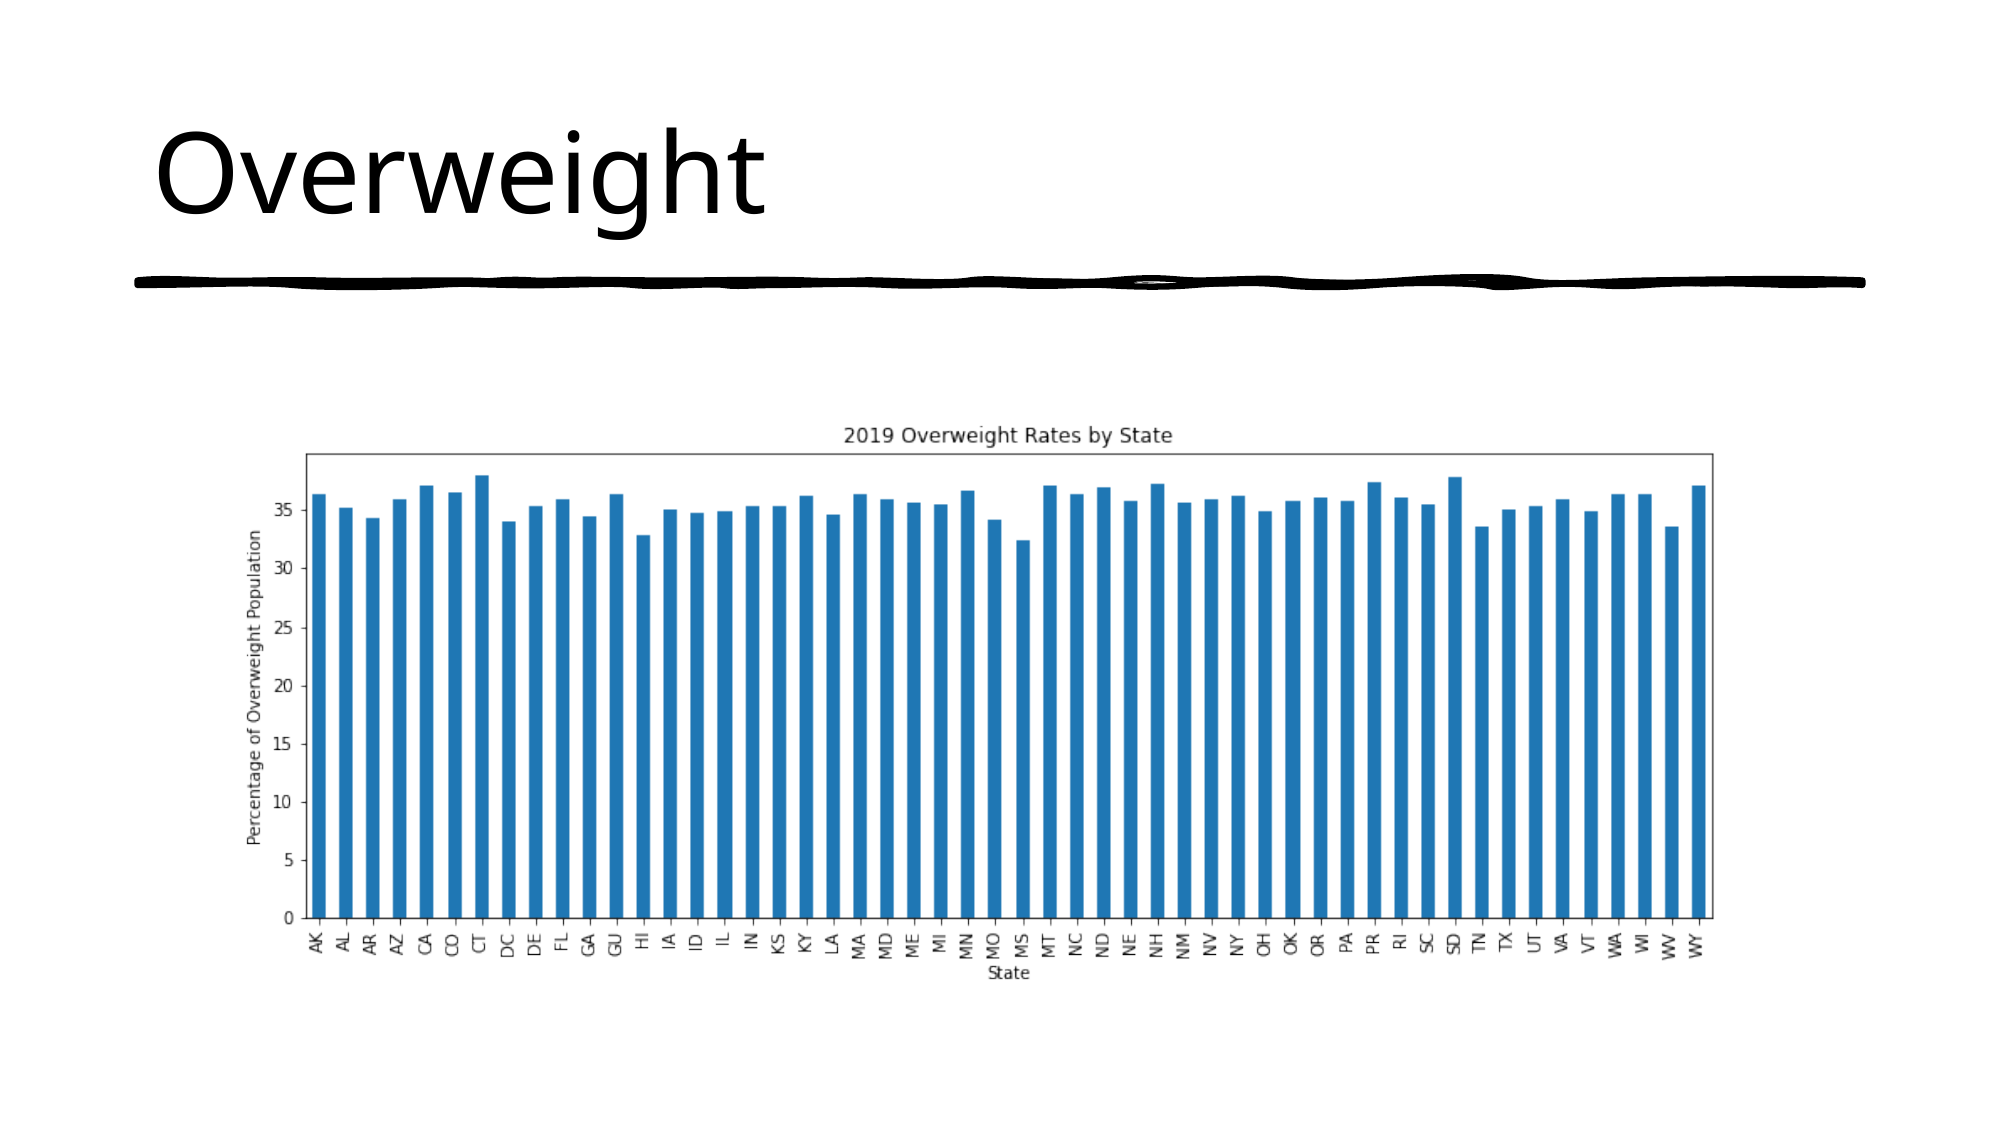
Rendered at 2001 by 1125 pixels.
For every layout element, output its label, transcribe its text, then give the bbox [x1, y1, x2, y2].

title Overweight [137, 59, 1863, 278]
picture [79, 380, 1894, 995]
